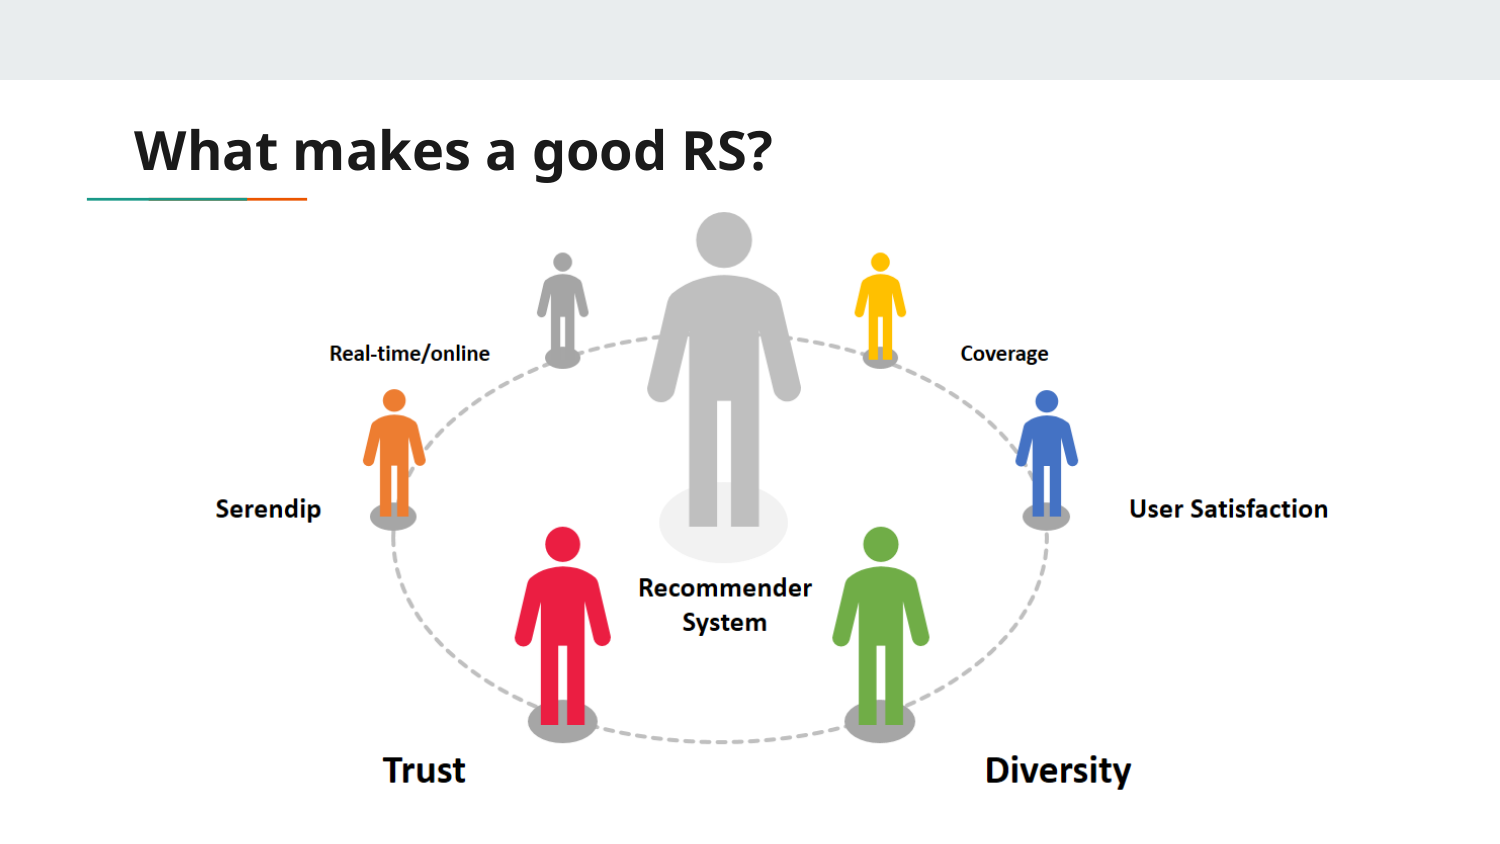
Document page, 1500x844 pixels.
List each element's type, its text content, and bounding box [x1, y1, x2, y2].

picture [200, 207, 1345, 813]
title What makes a good RS? [119, 101, 1381, 190]
